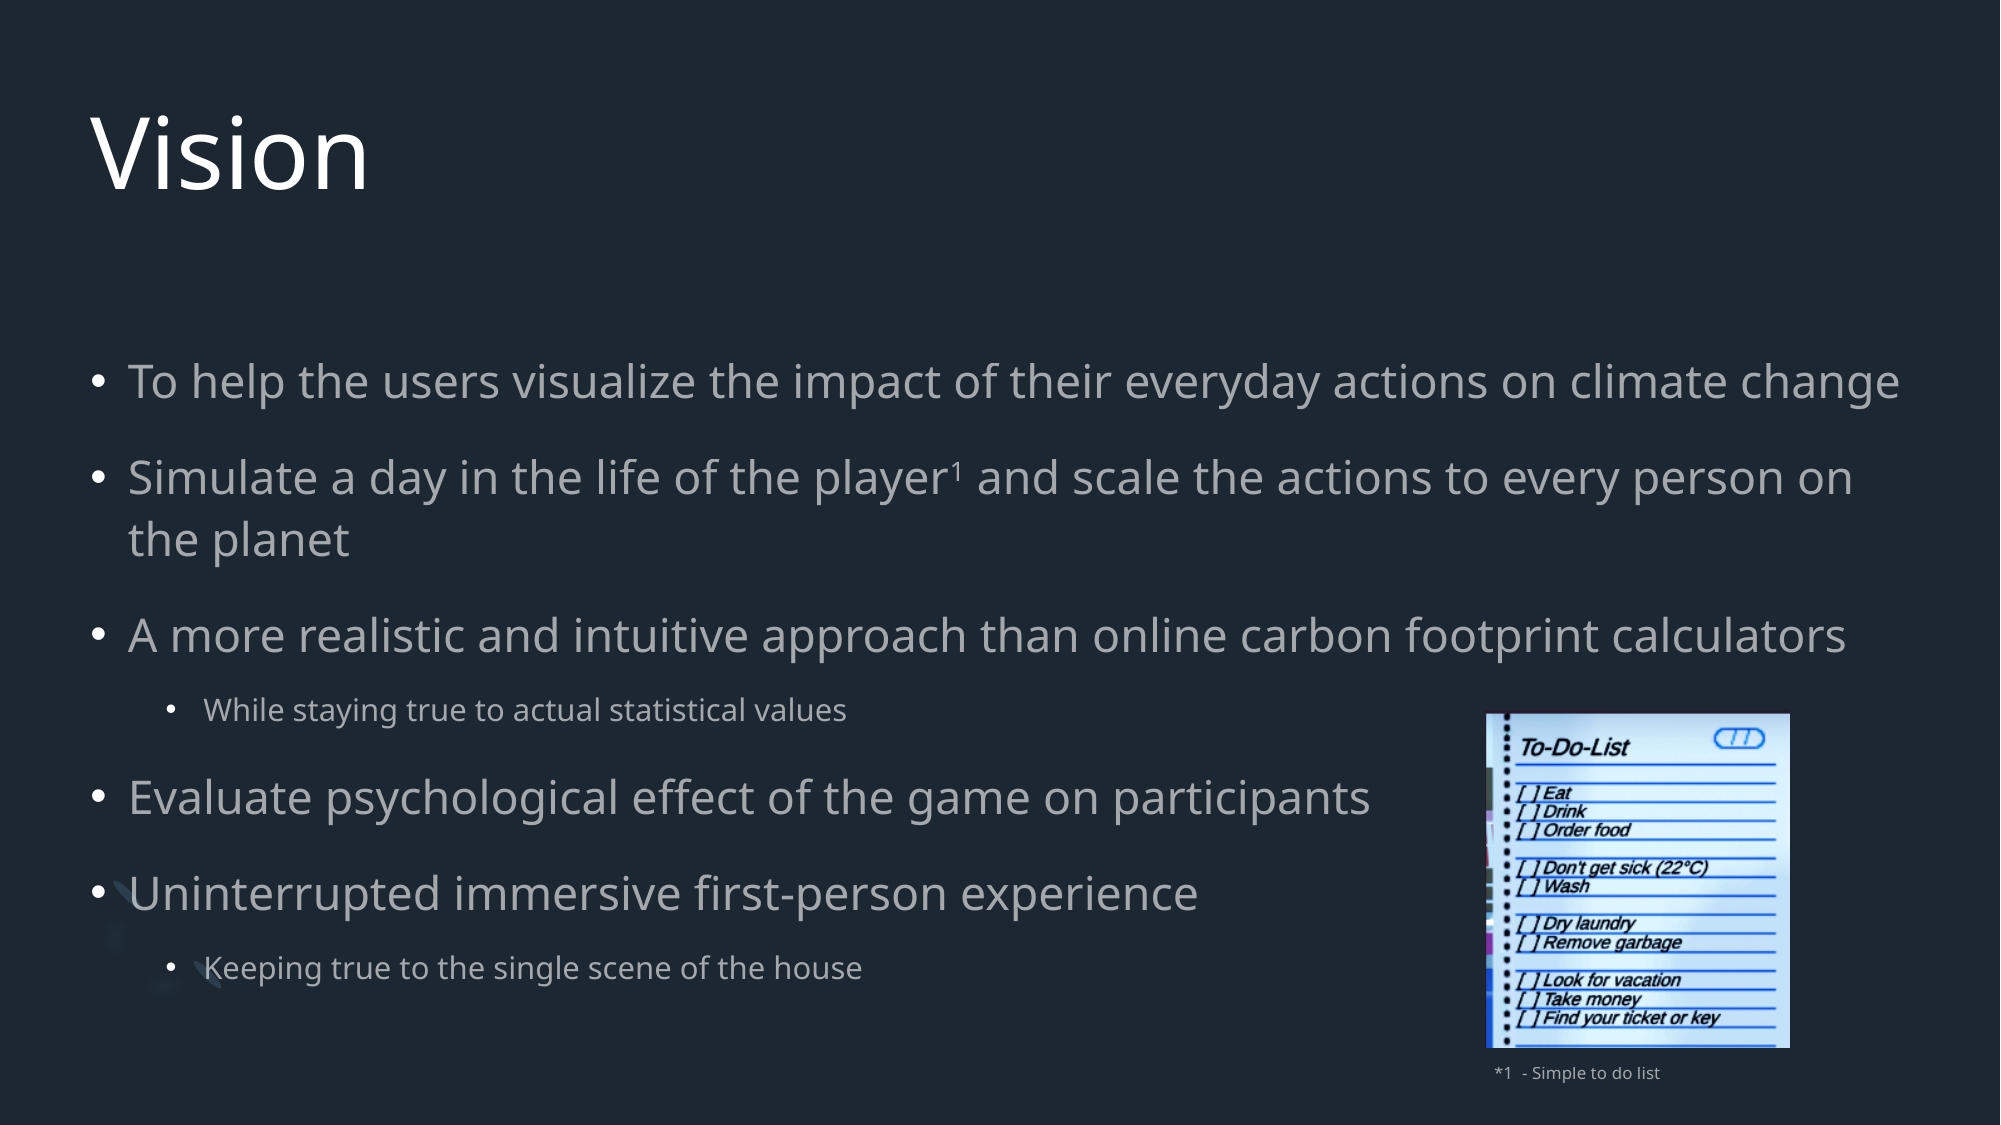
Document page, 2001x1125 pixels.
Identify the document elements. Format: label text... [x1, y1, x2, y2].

text_box *1 - Simple to do list [1479, 1052, 1796, 1102]
picture [1485, 710, 1790, 1048]
title Vision [90, 90, 1910, 309]
list To help the users visualize the impact of their everyday actions on climate change Simulate a day in the life of the player1 and scale the actions to every person on the planet A more realistic and intuitive approach than online carbon footprint calculators While staying true to actual statistical values Evaluate psychological effect of the game on participants Uninterrupted immersive first-person experience Keeping true to the single scene of the house [90, 346, 1910, 1000]
